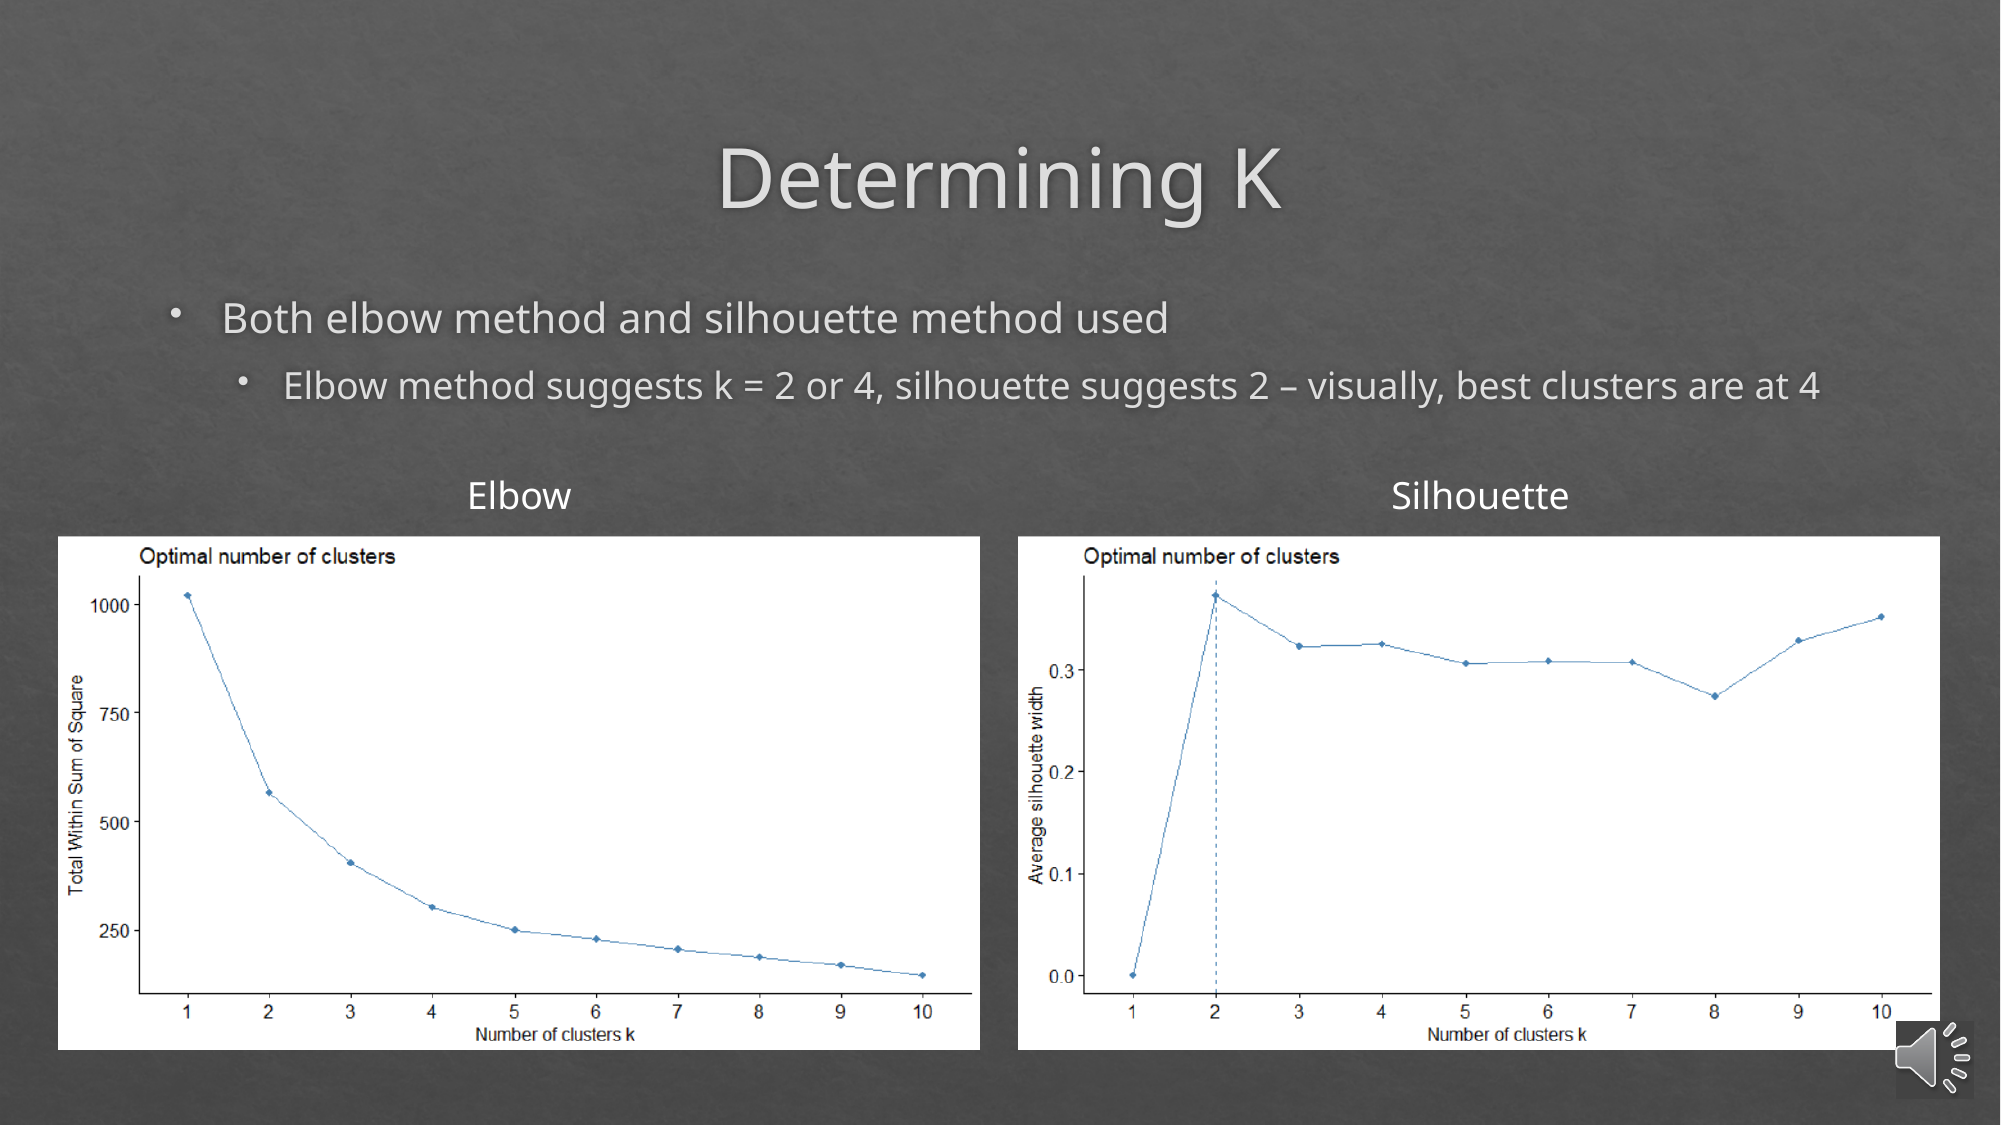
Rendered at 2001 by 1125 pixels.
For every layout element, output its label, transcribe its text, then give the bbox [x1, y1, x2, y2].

title Determining K [149, 107, 1849, 243]
text_box Silhouette [1301, 464, 1660, 525]
picture [58, 536, 980, 1050]
list Both elbow method and silhouette method used Elbow method suggests k = 2 or 4, silhouette suggests 2 – visually, best clusters are at 4 [149, 284, 1849, 950]
picture [1017, 536, 1976, 1101]
text_box Elbow [340, 464, 699, 525]
